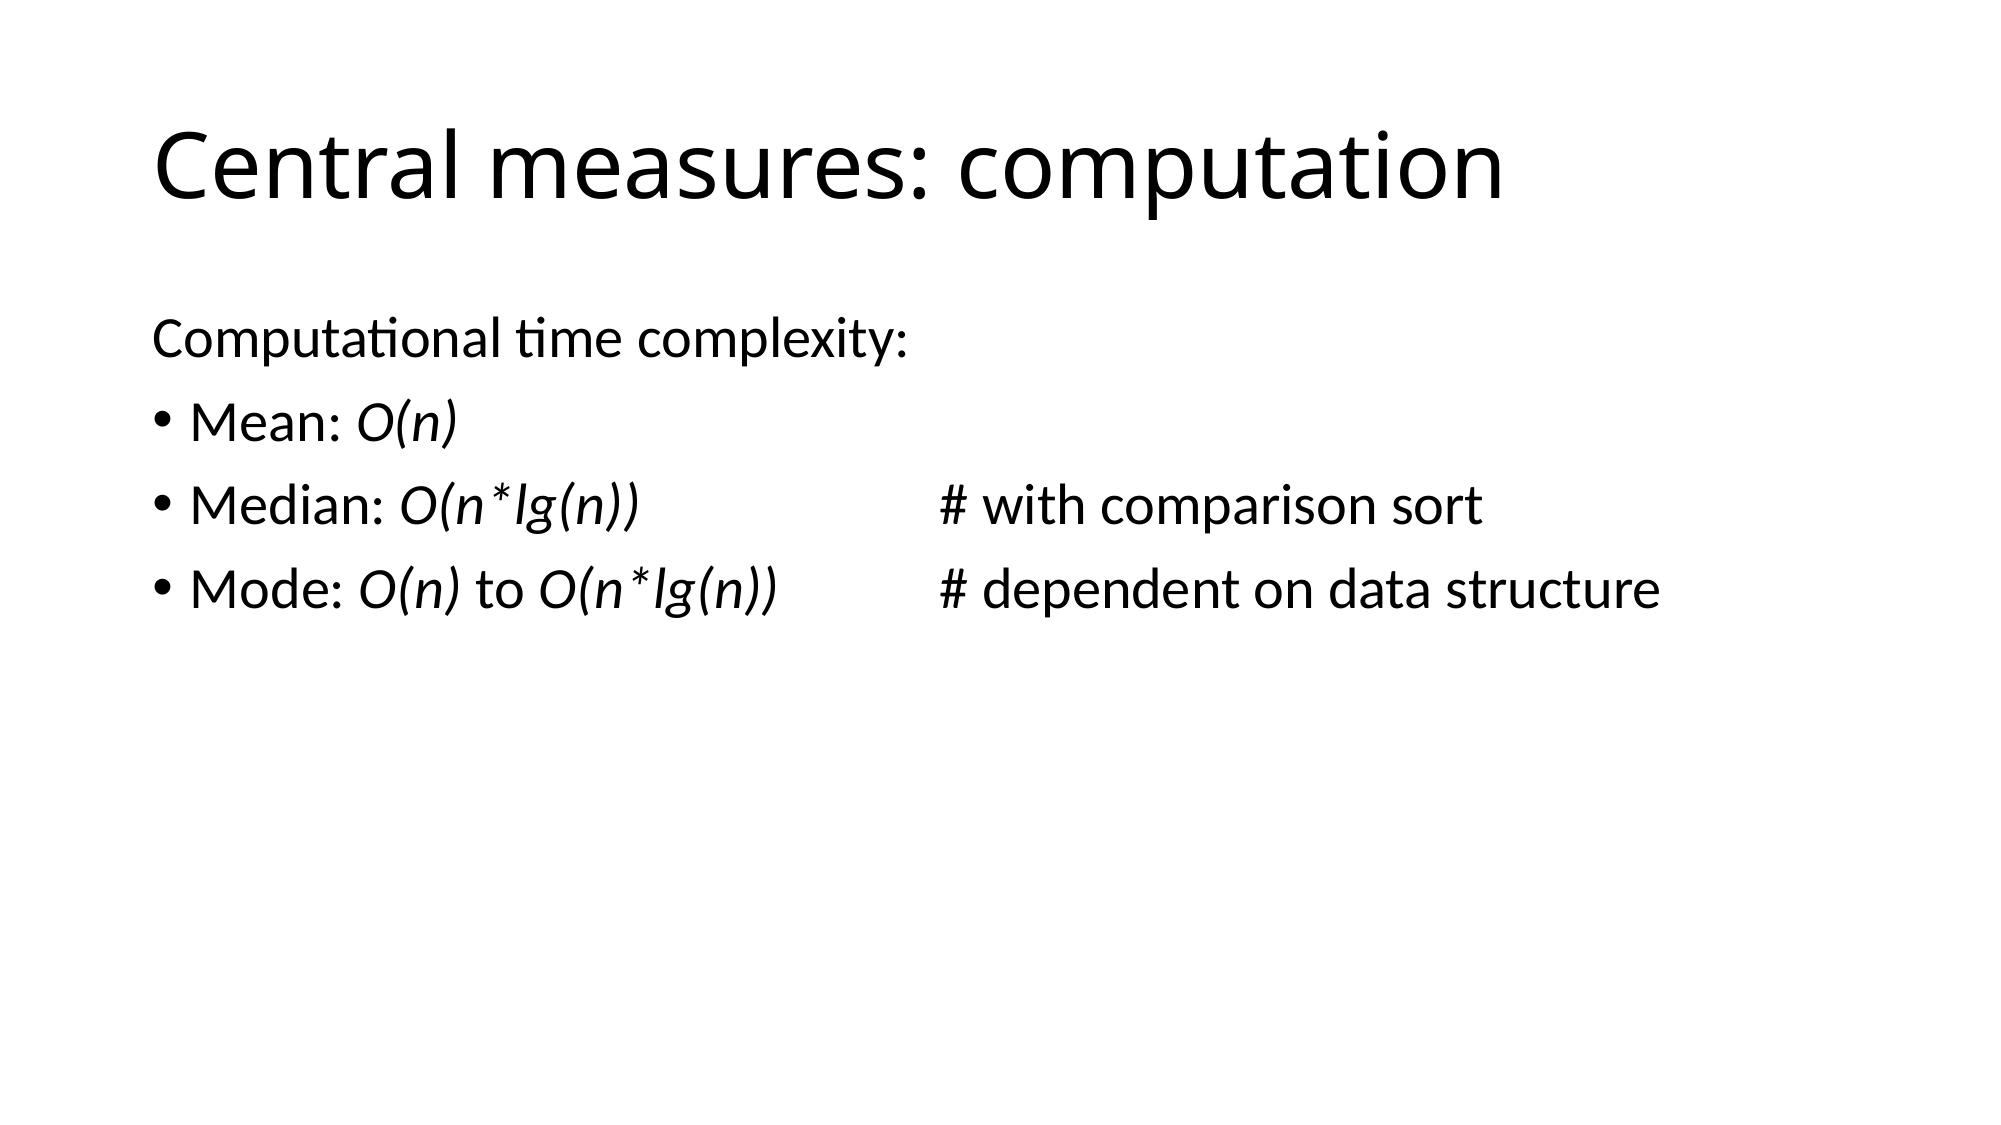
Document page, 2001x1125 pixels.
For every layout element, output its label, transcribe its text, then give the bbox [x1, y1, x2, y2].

list Computational time complexity: Mean: O(n) Median: O(n*lg(n)) # with comparison sort Mode: O(n) to O(n*lg(n)) # dependent on data structure [137, 299, 1863, 1014]
title Central measures: computation [137, 59, 1863, 278]
